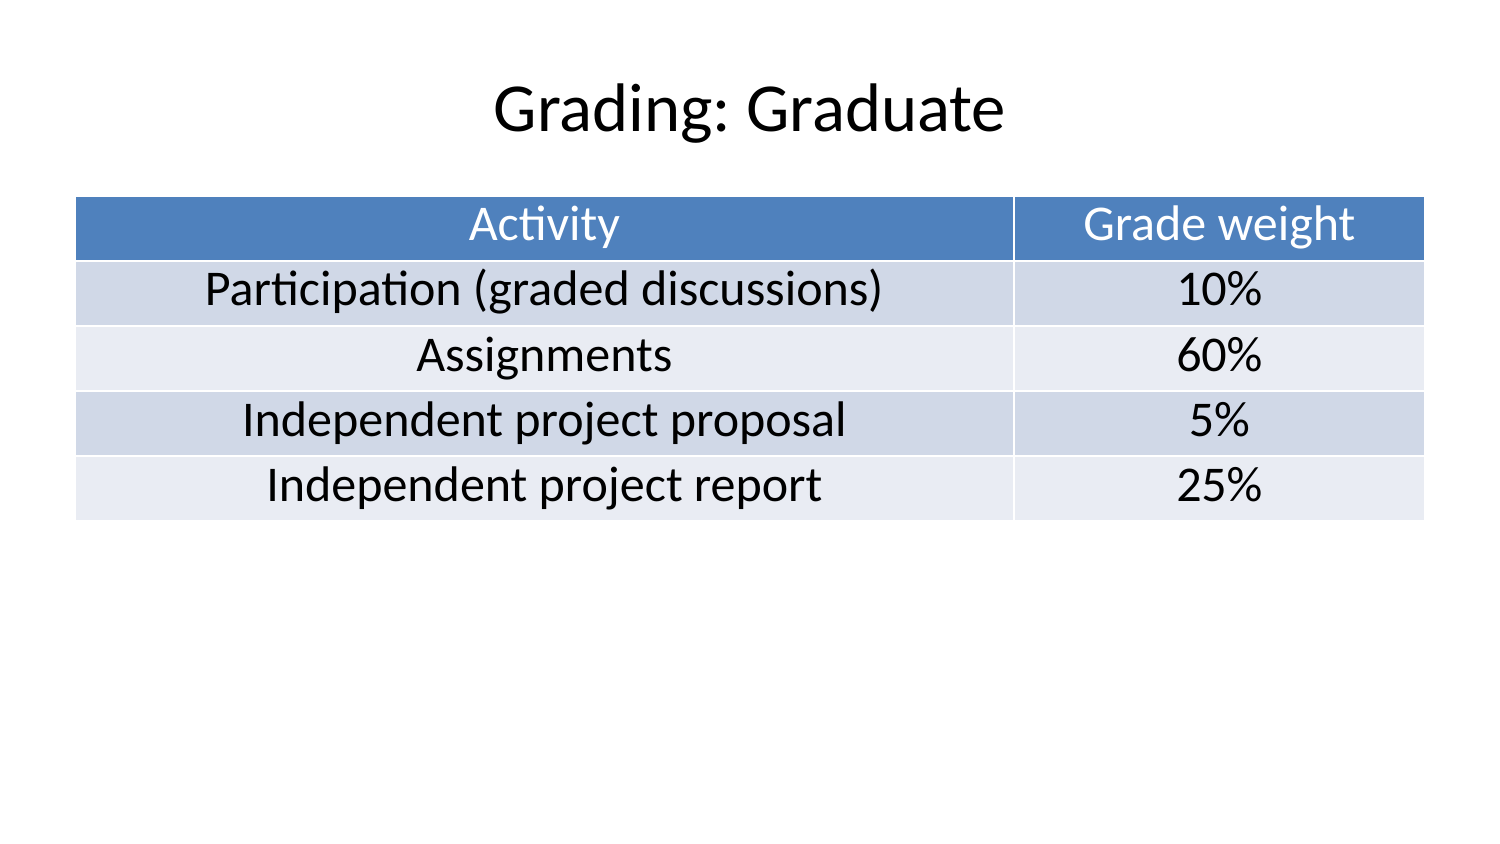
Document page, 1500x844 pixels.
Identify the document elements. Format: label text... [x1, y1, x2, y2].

table_cell 60% [1015, 327, 1424, 390]
table_cell Participation (graded discussions) [76, 262, 1013, 325]
table_cell Assignments [76, 327, 1013, 390]
table_cell Independent project report [76, 457, 1013, 520]
table_header Grade weight [1015, 197, 1424, 260]
table_cell 25% [1015, 457, 1424, 520]
title Grading: Graduate [75, 33, 1425, 175]
table_cell 5% [1015, 392, 1424, 455]
table_header Activity [76, 197, 1013, 260]
table_cell 10% [1015, 262, 1424, 325]
table_cell Independent project proposal [76, 392, 1013, 455]
